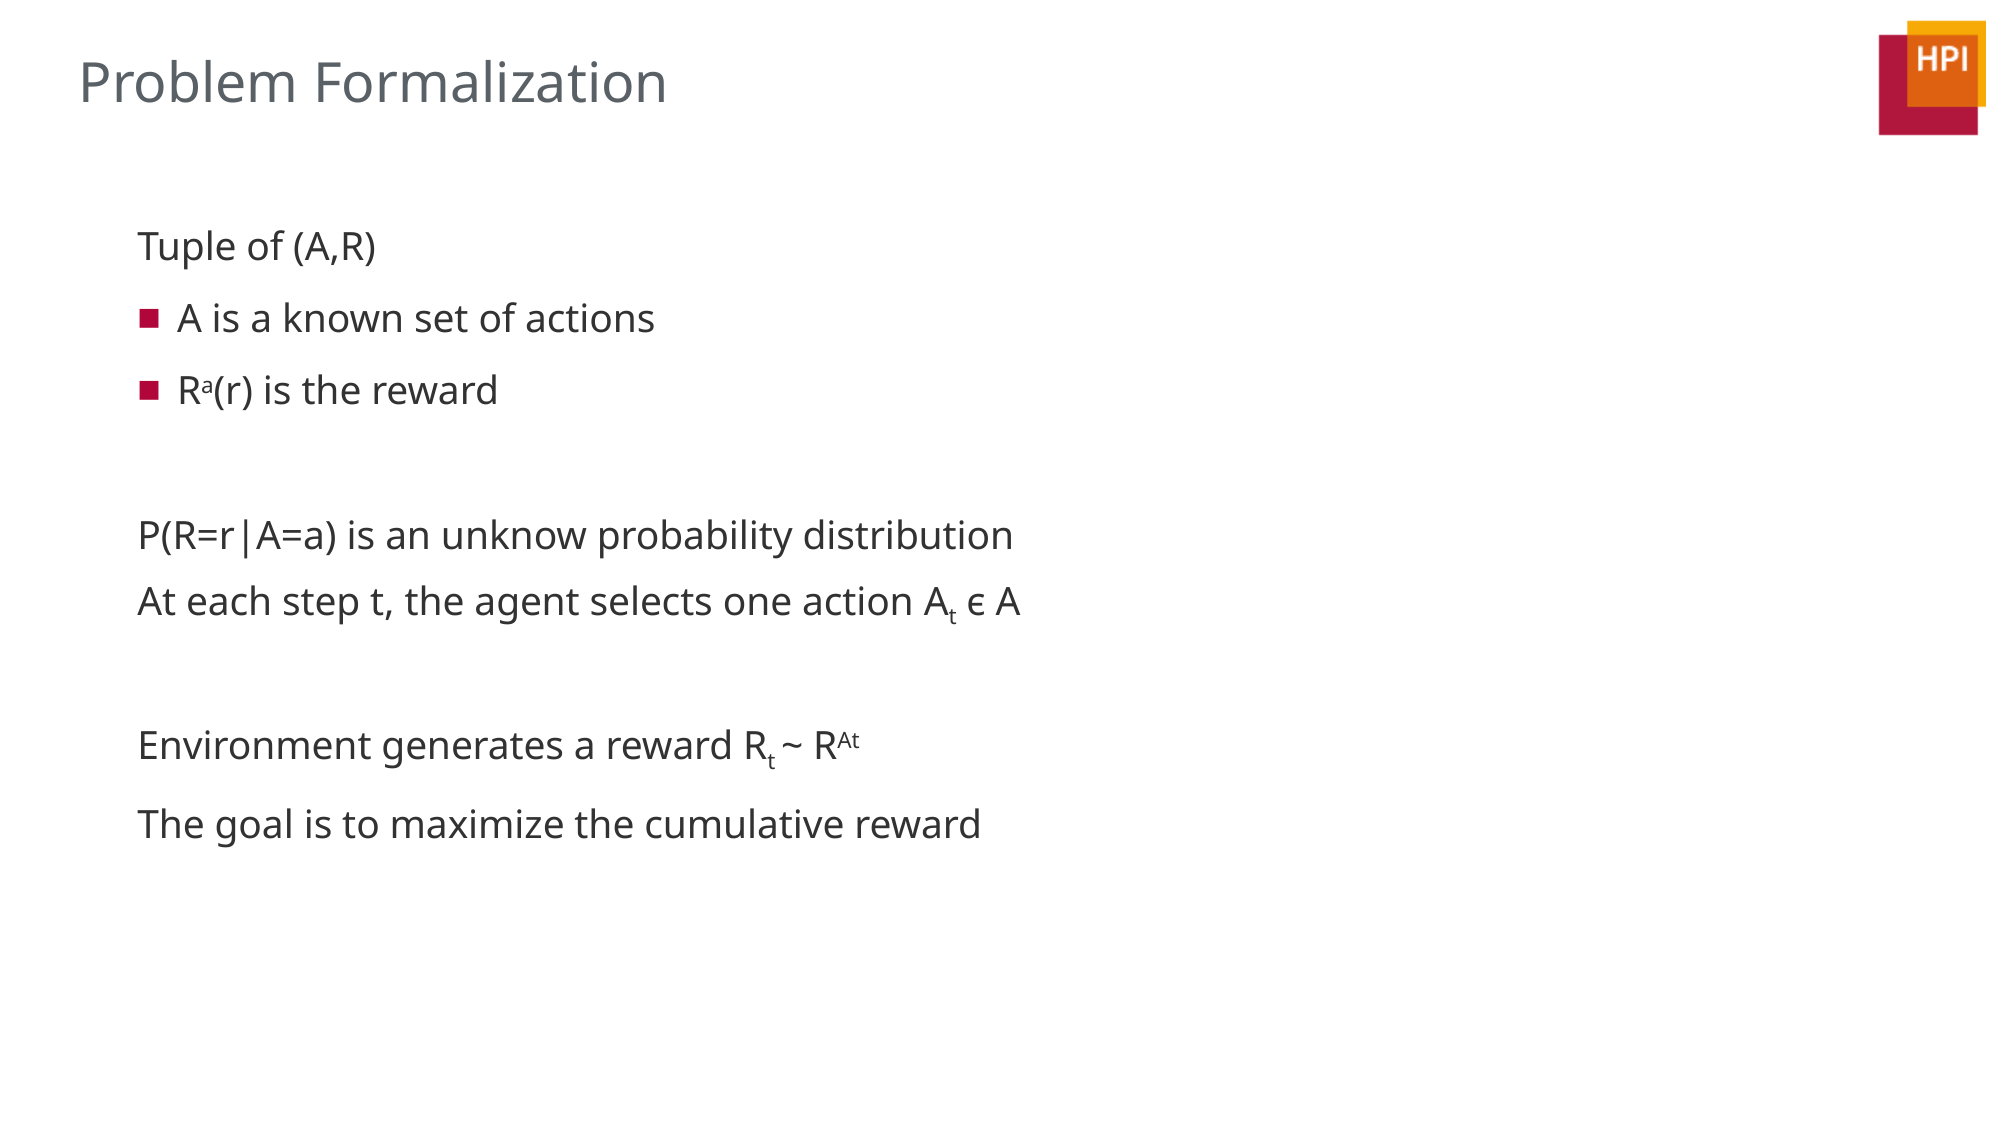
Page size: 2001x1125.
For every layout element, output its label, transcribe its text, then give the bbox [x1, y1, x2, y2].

title Problem Formalization [78, 23, 1583, 115]
picture [1873, 18, 1986, 140]
